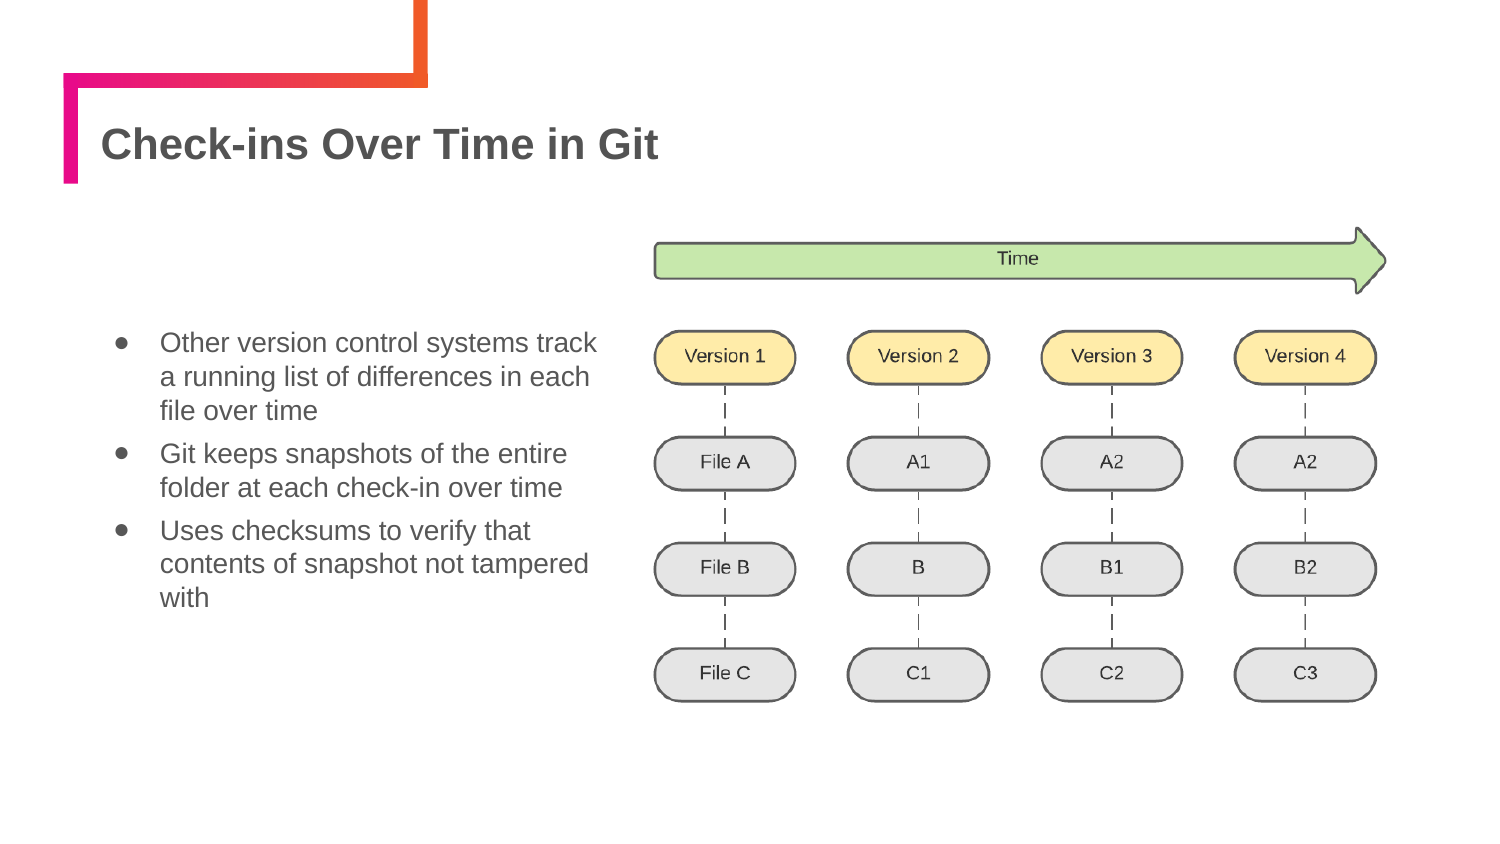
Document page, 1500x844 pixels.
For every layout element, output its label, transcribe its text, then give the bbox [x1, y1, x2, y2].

picture [598, 181, 1443, 744]
title Check-ins Over Time in Git [100, 117, 1455, 169]
text_box Other version control systems track a running list of differences in each file over time Git keeps snapshots of the entire folder at each check-in over time Uses checksums to verify that contents of snapshot not tampered with [84, 317, 593, 621]
